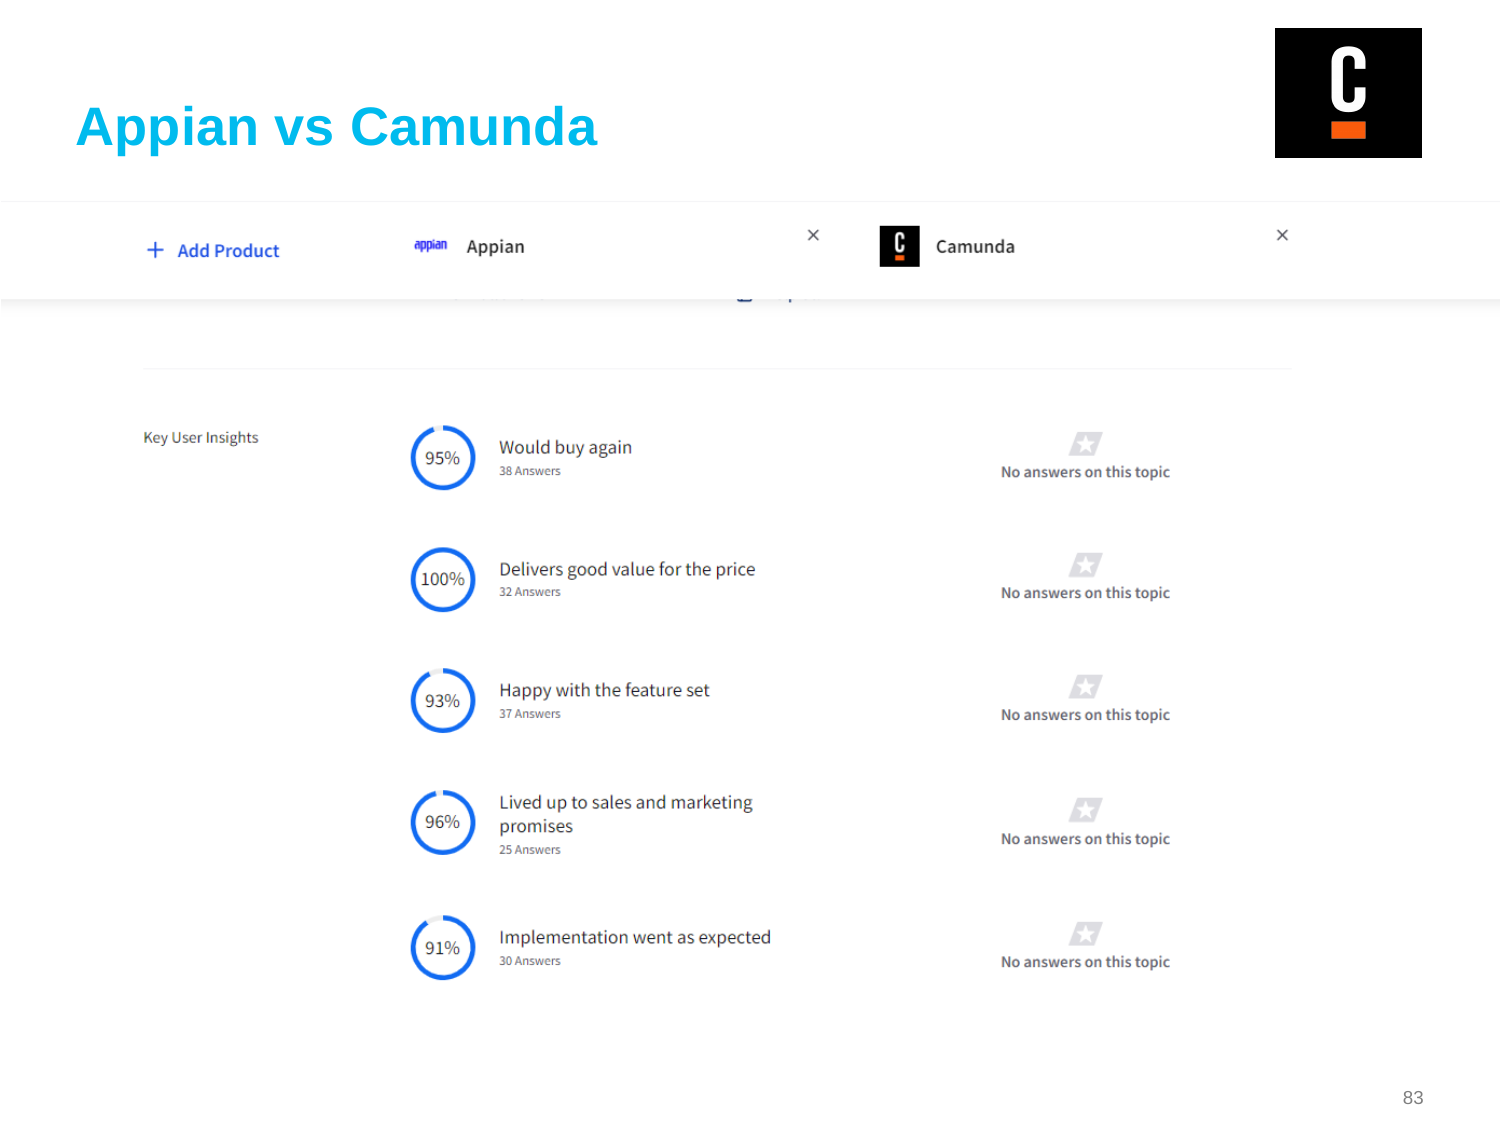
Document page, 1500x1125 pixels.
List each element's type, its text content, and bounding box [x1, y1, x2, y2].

picture [1, 187, 1500, 1019]
title Appian vs Camunda [75, 27, 1422, 157]
